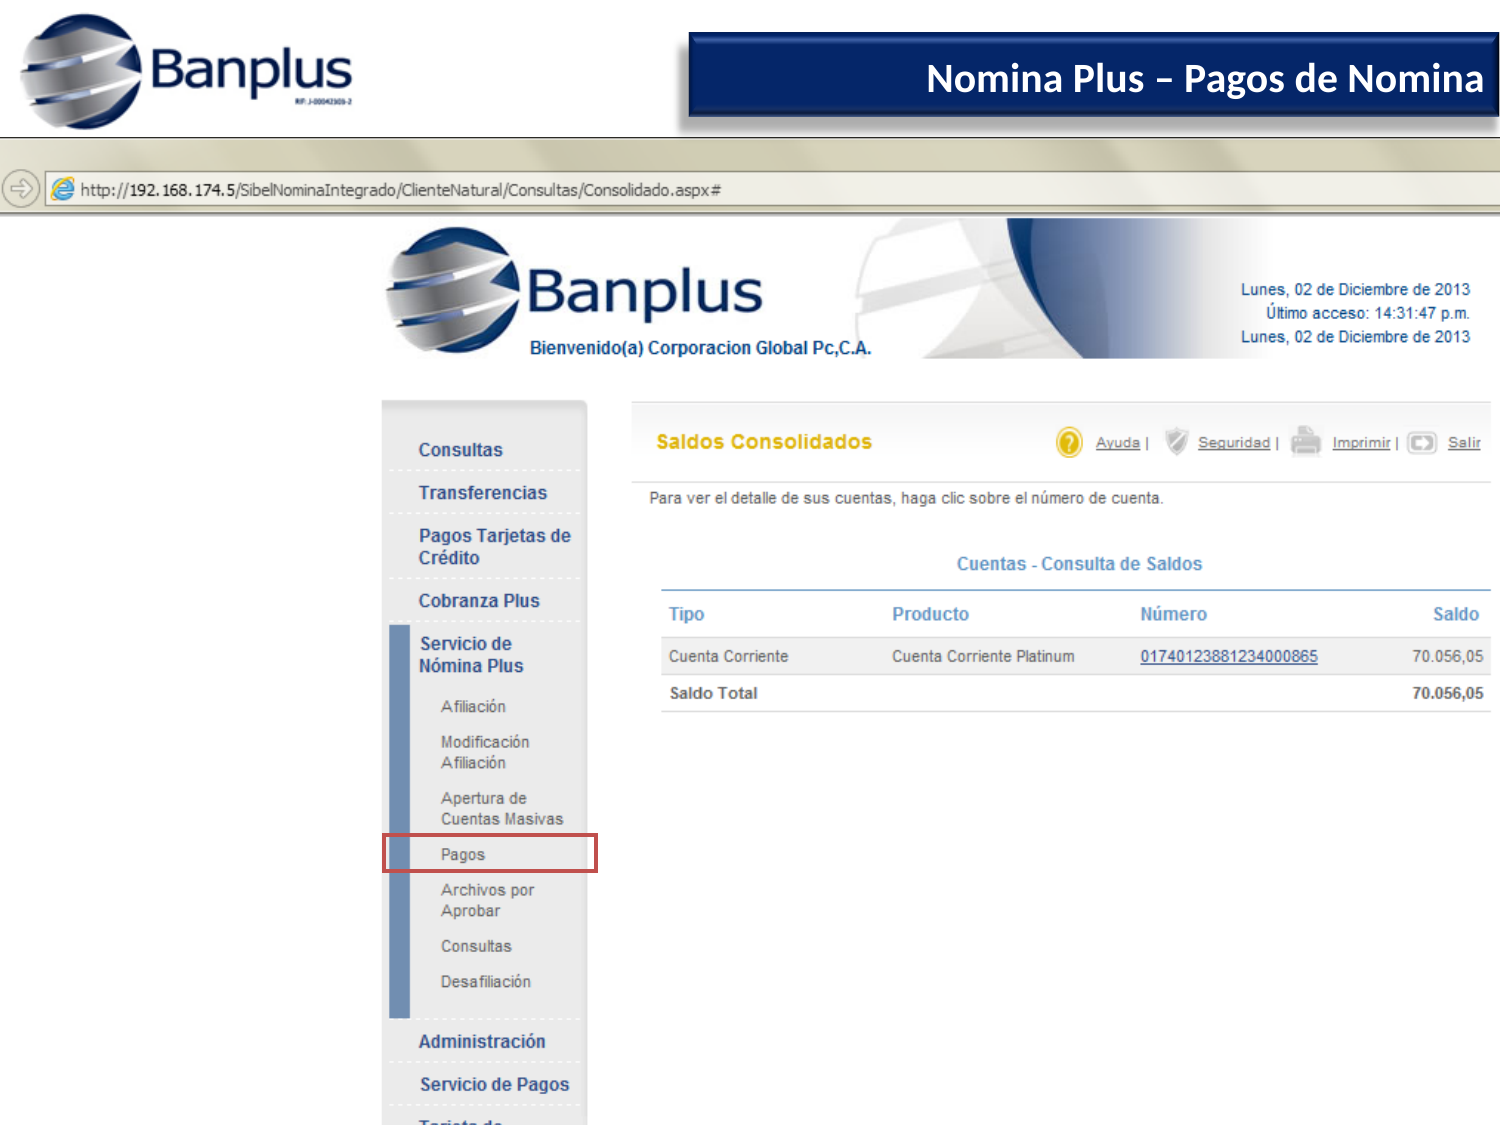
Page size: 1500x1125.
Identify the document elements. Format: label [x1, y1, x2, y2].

picture [666, 30, 1500, 151]
list [0, 136, 1500, 1125]
picture [11, 5, 372, 136]
